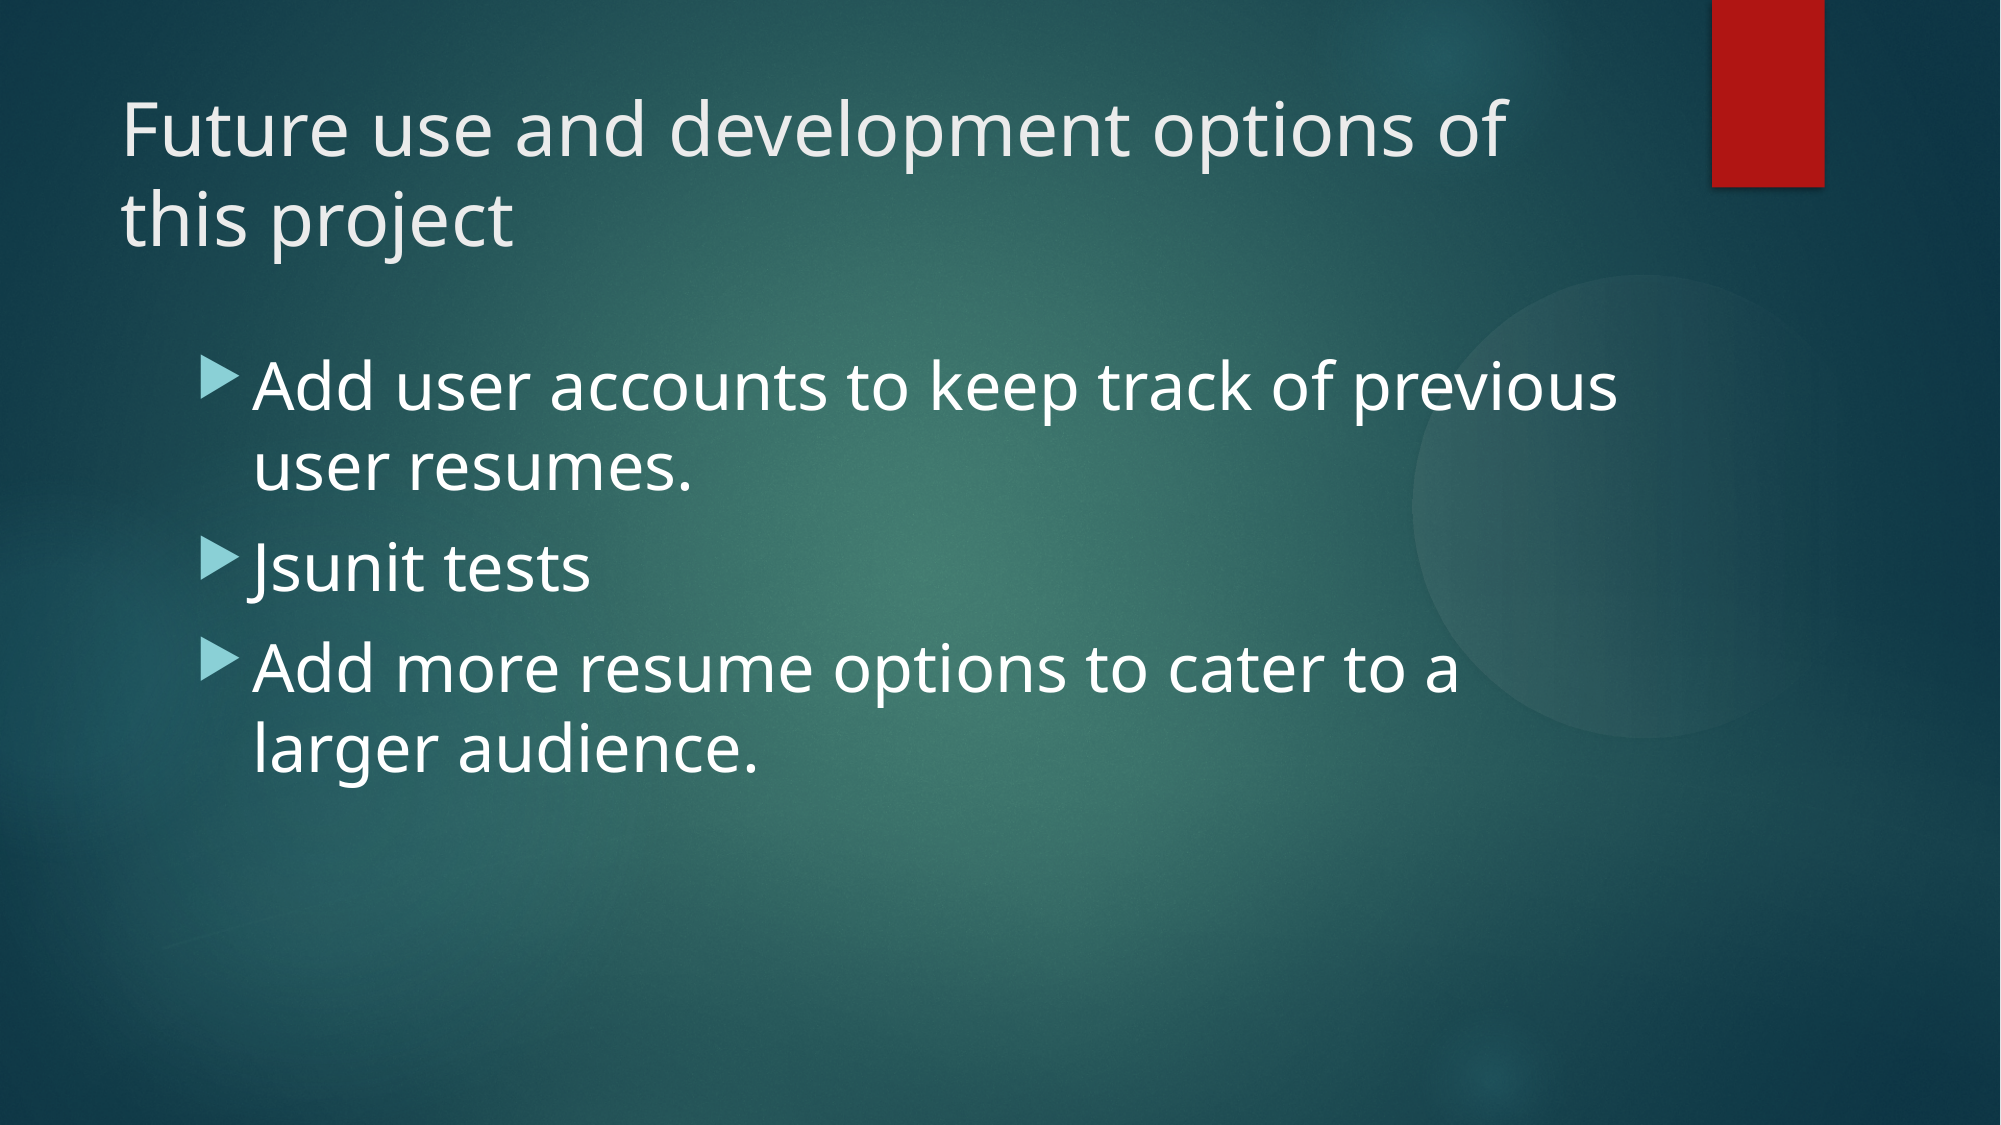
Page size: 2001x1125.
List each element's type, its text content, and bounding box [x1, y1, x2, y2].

picture [0, 0, 2001, 1125]
text_box Future use and development options of this project [105, 74, 1649, 304]
text_box Add user accounts to keep track of previous user resumes. Jsunit tests Add more resume options to cater to a larger audience. [180, 336, 1649, 1025]
